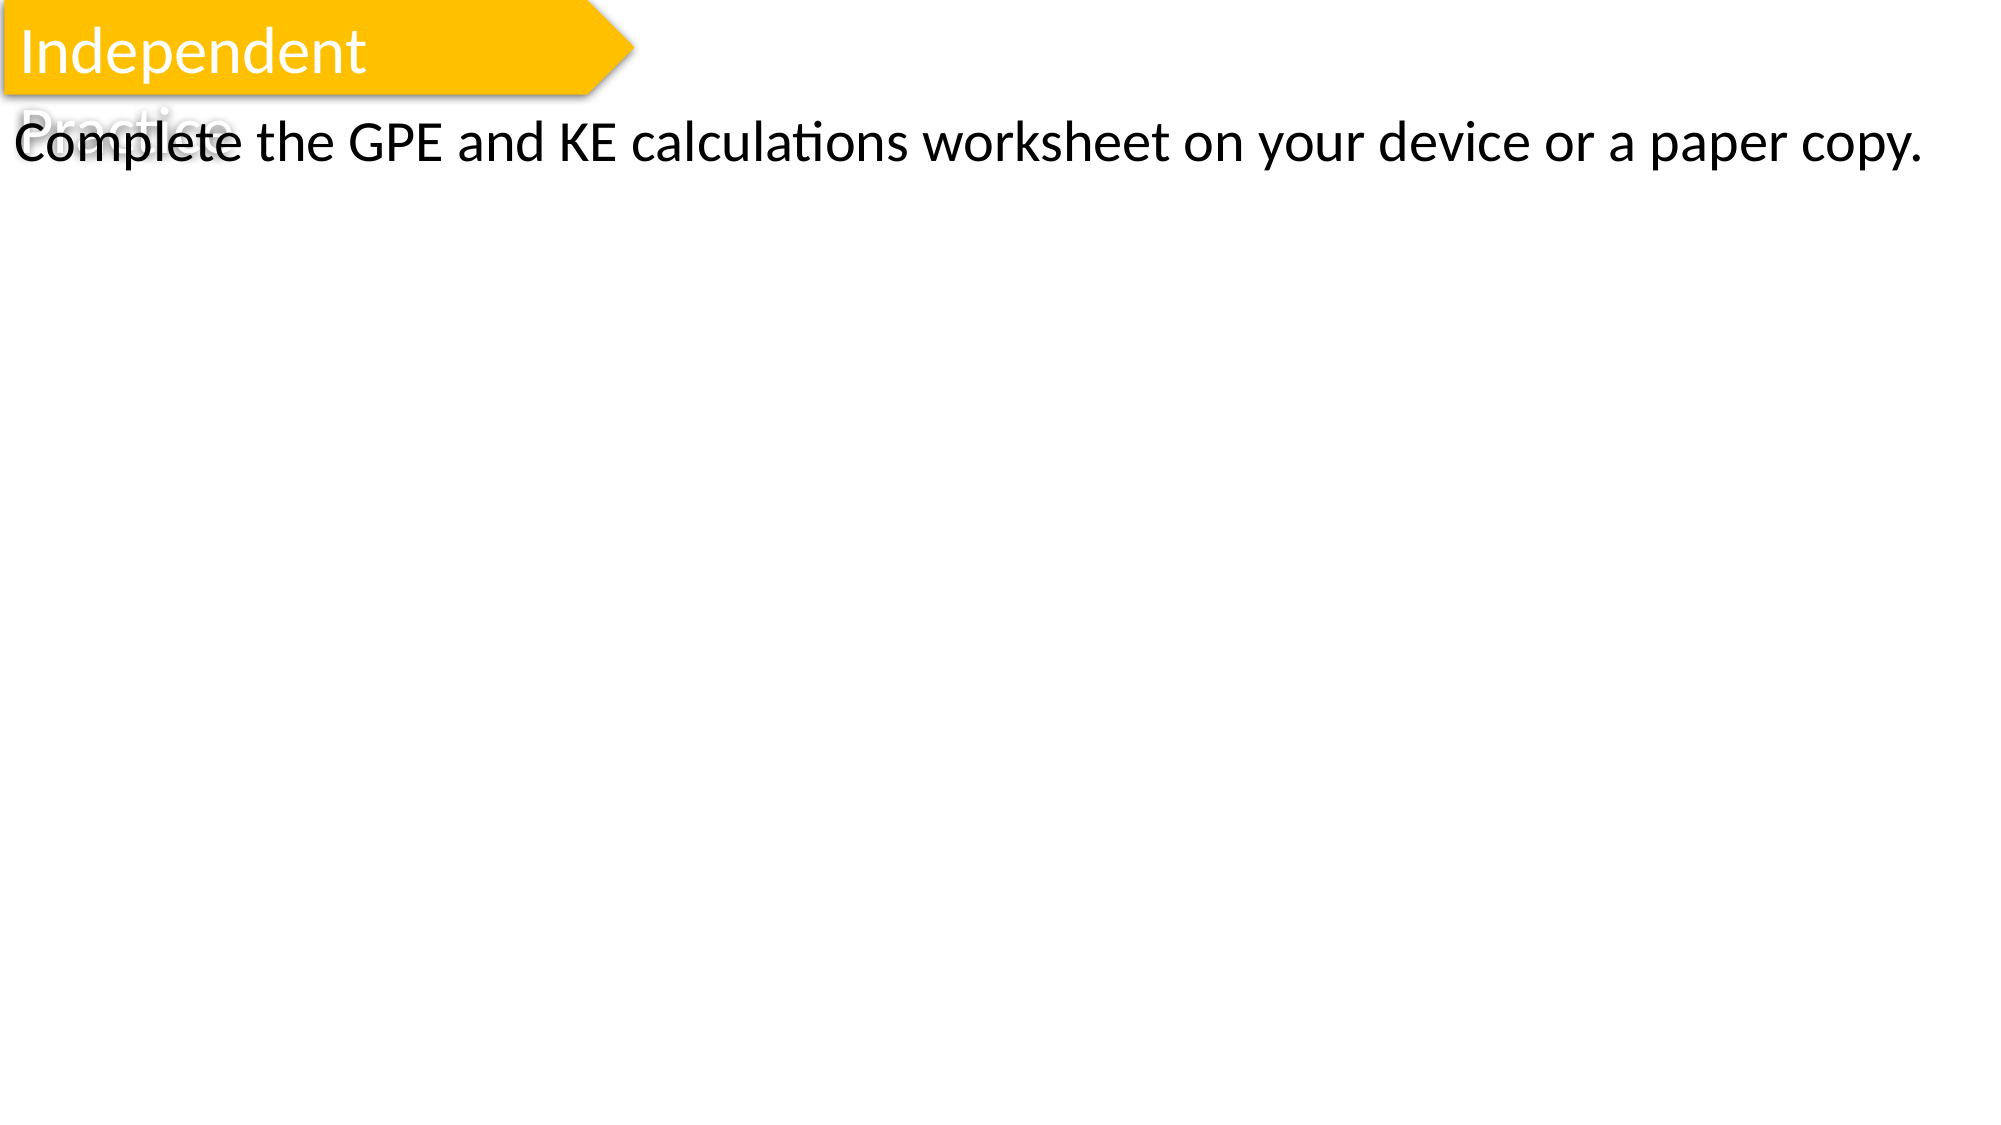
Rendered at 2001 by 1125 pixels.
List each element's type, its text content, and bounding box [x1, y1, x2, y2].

text_box Independent Practice [4, 0, 635, 95]
text_box Complete the GPE and KE calculations worksheet on your device or a paper copy. [0, 95, 1961, 181]
